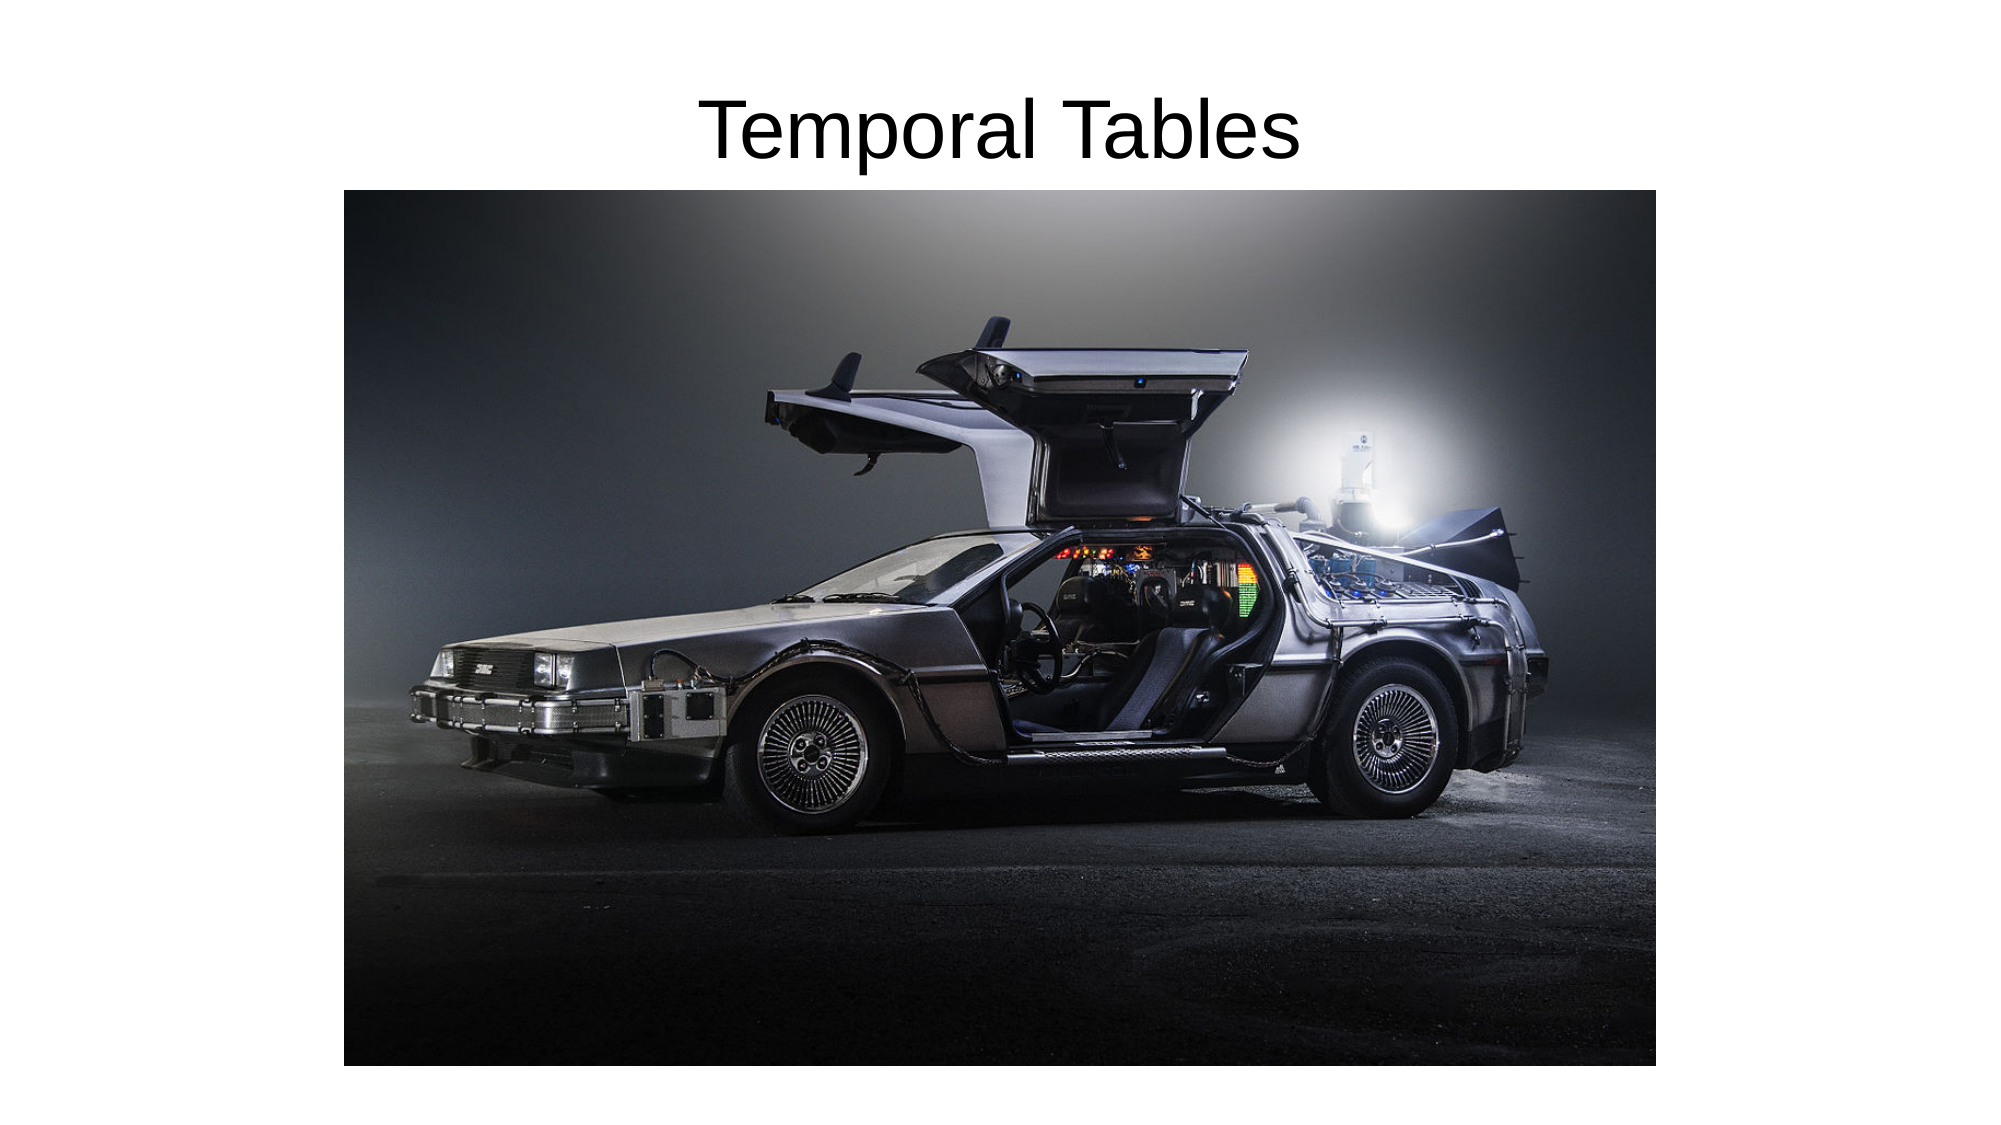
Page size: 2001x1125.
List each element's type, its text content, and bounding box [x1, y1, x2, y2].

title Temporal Tables [137, 59, 1863, 204]
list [344, 190, 1656, 1066]
